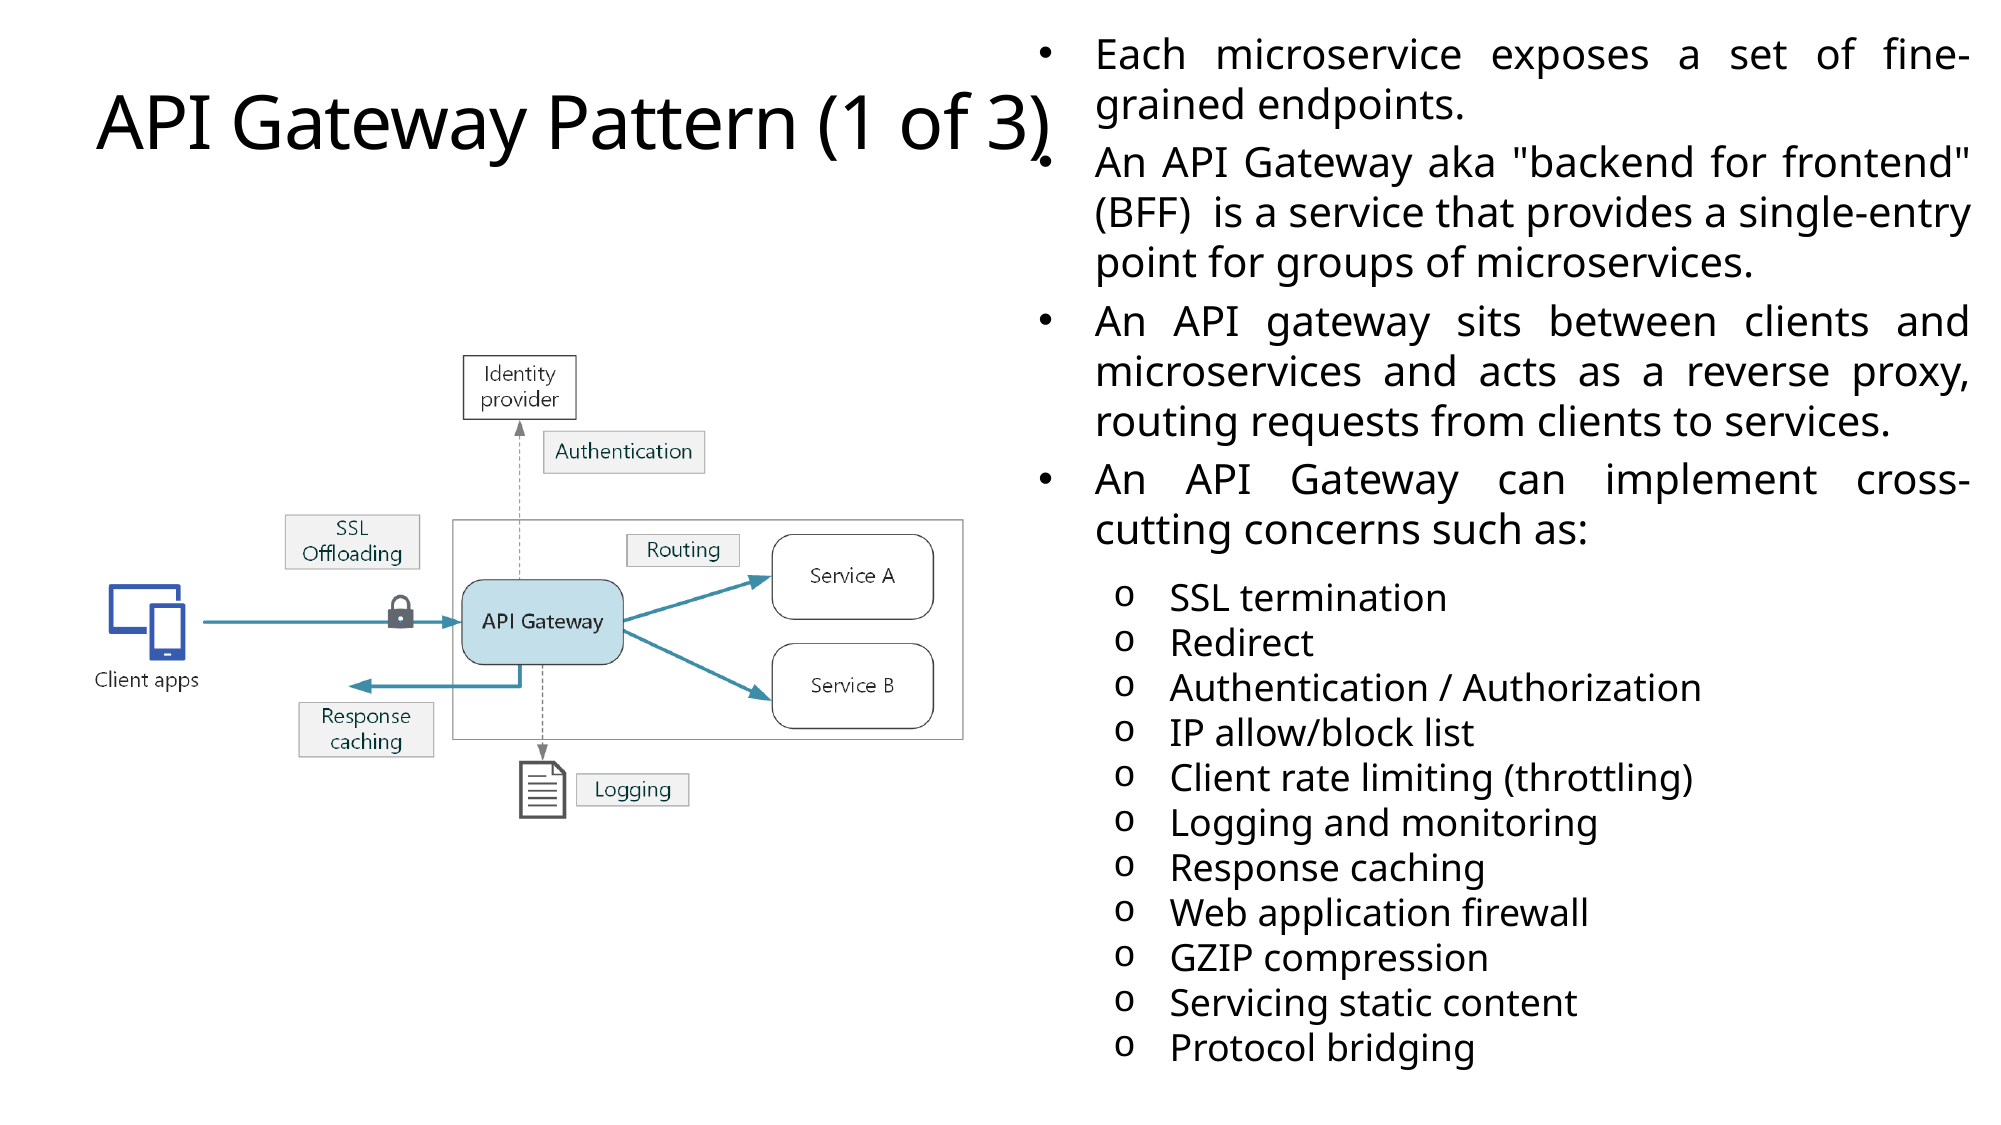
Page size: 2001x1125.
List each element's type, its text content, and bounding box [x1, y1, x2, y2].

title API Gateway Pattern (1 of 3) [96, 75, 1023, 166]
picture [58, 352, 964, 819]
text_box Each microservice exposes a set of fine-grained endpoints. An API Gateway aka "backend for frontend" (BFF) is a service that provides a single-entry point for groups of microservices. An API gateway sits between clients and microservices and acts as a reverse proxy, routing requests from clients to services. An API Gateway can implement cross-cutting concerns such as: SSL termination Redirect Authentication / Authorization IP allow/block list Client rate limiting (throttling) Logging and monitoring Response caching Web application firewall GZIP compression Servicing static content Protocol bridging [1023, 20, 1986, 1077]
